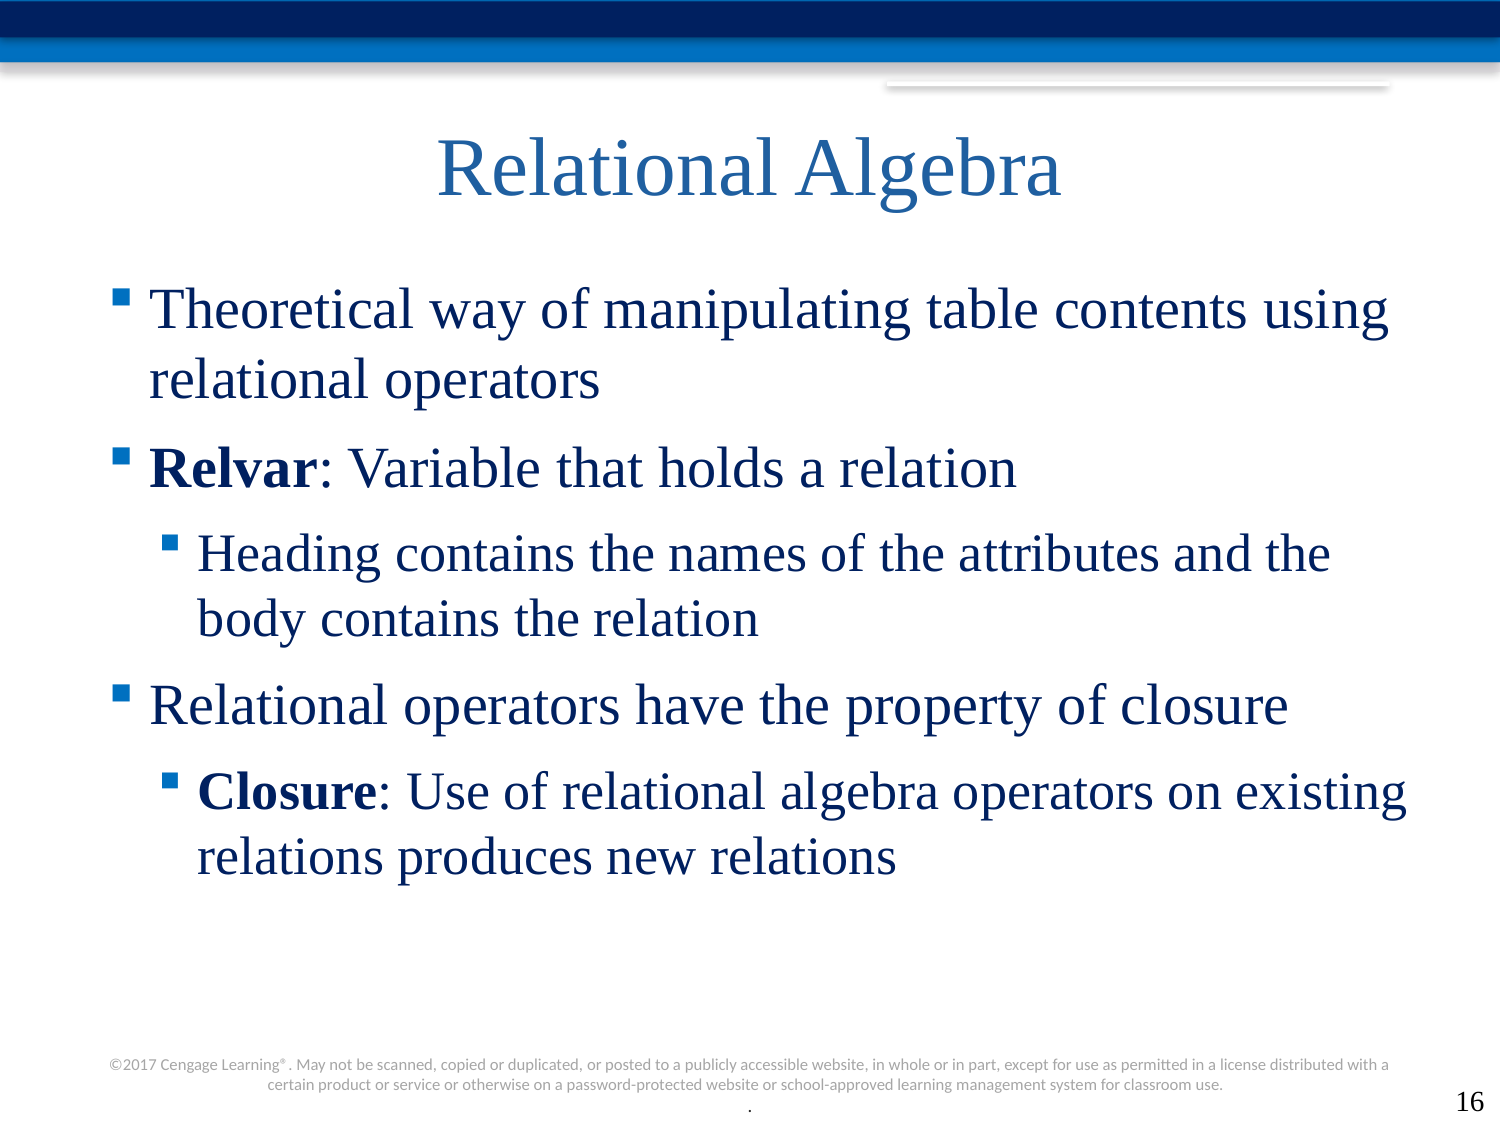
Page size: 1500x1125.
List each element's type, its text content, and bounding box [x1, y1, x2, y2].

title Relational Algebra [75, 75, 1425, 250]
slide_number 16 [1425, 1074, 1500, 1125]
list Theoretical way of manipulating table contents using relational operators Relvar: Variable that holds a relation Heading contains the names of the attributes and the body contains the relation Relational operators have the property of closure Closure: Use of relational algebra operators on existing relations produces new relations [75, 262, 1425, 1066]
